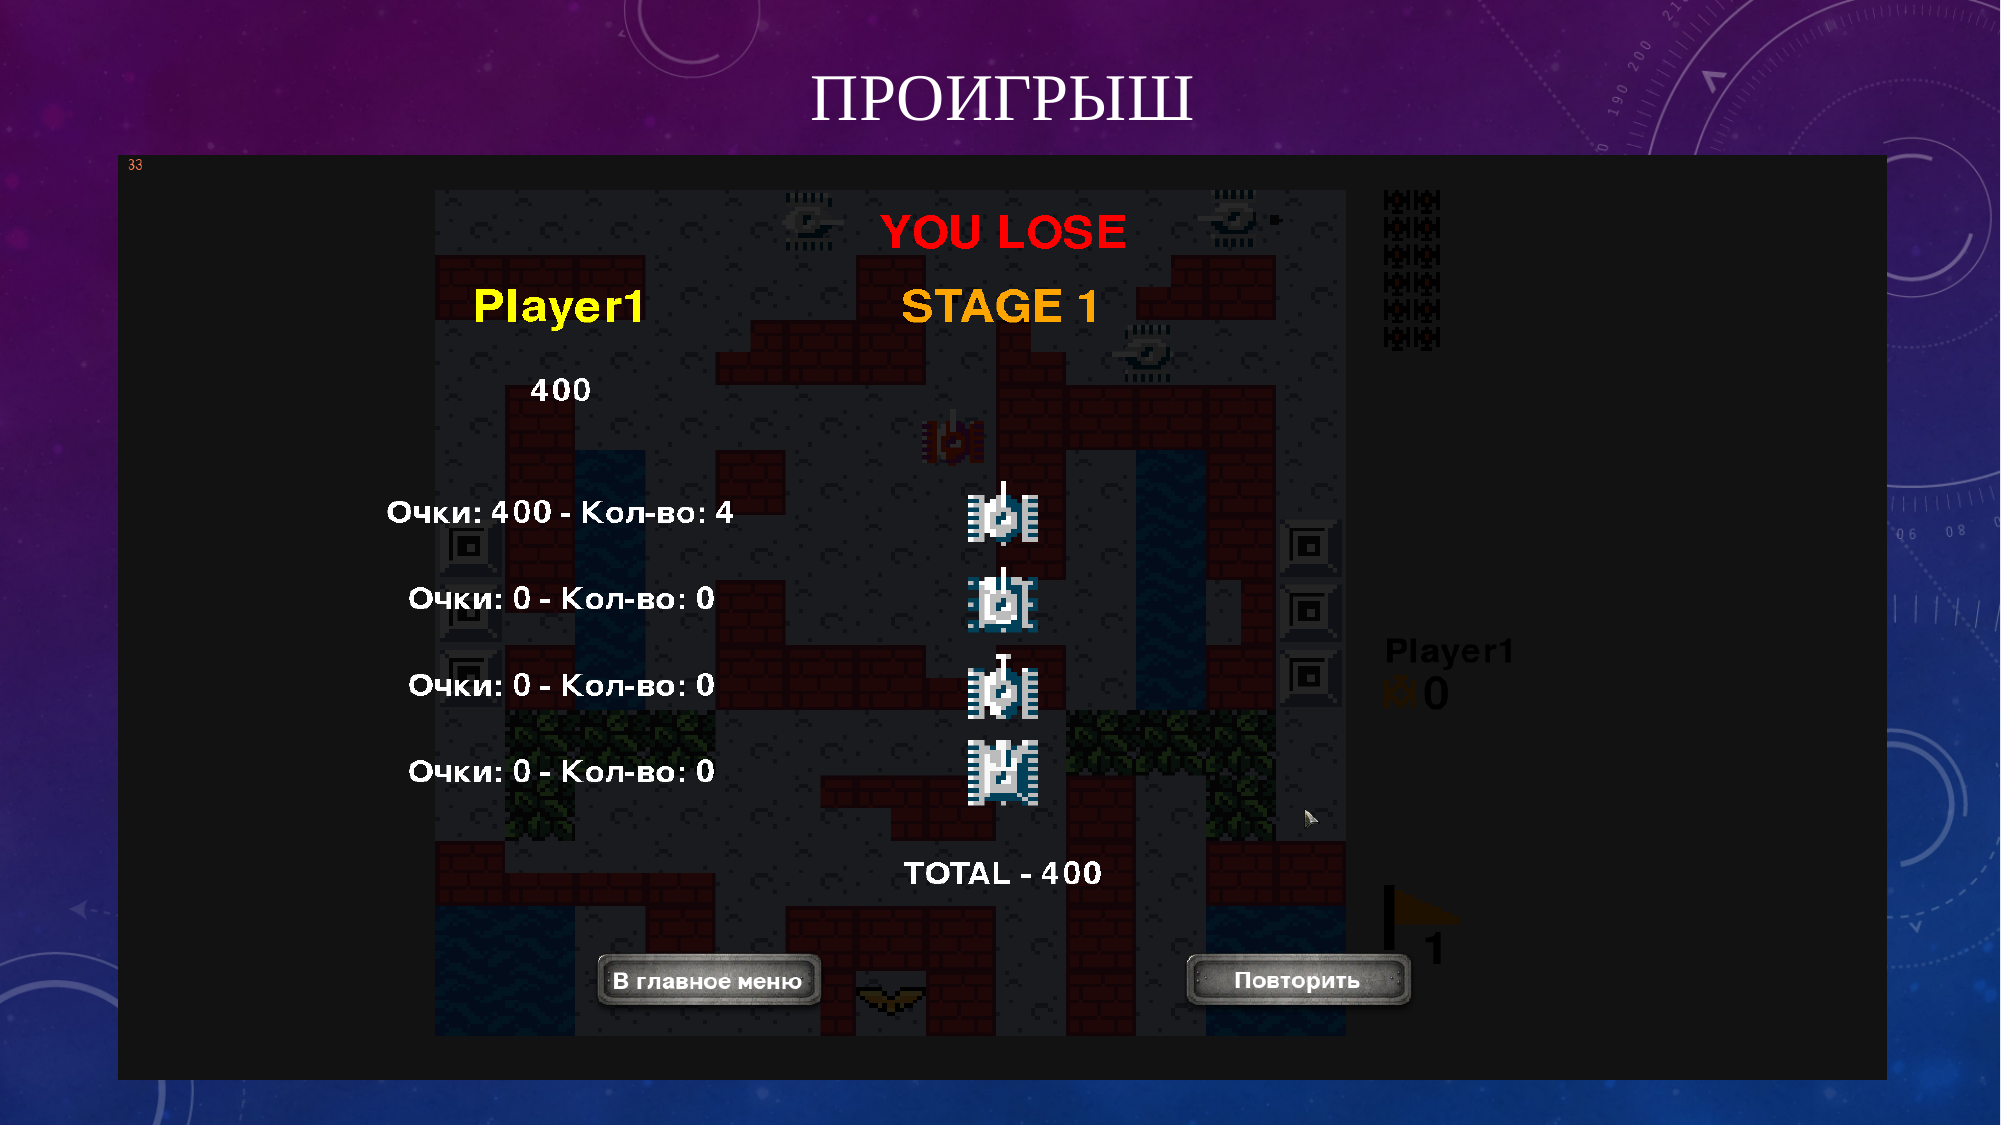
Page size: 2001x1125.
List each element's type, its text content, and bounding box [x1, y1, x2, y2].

picture [0, 0, 2001, 1125]
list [118, 155, 1887, 1080]
title Проигрыш [118, 32, 1887, 155]
